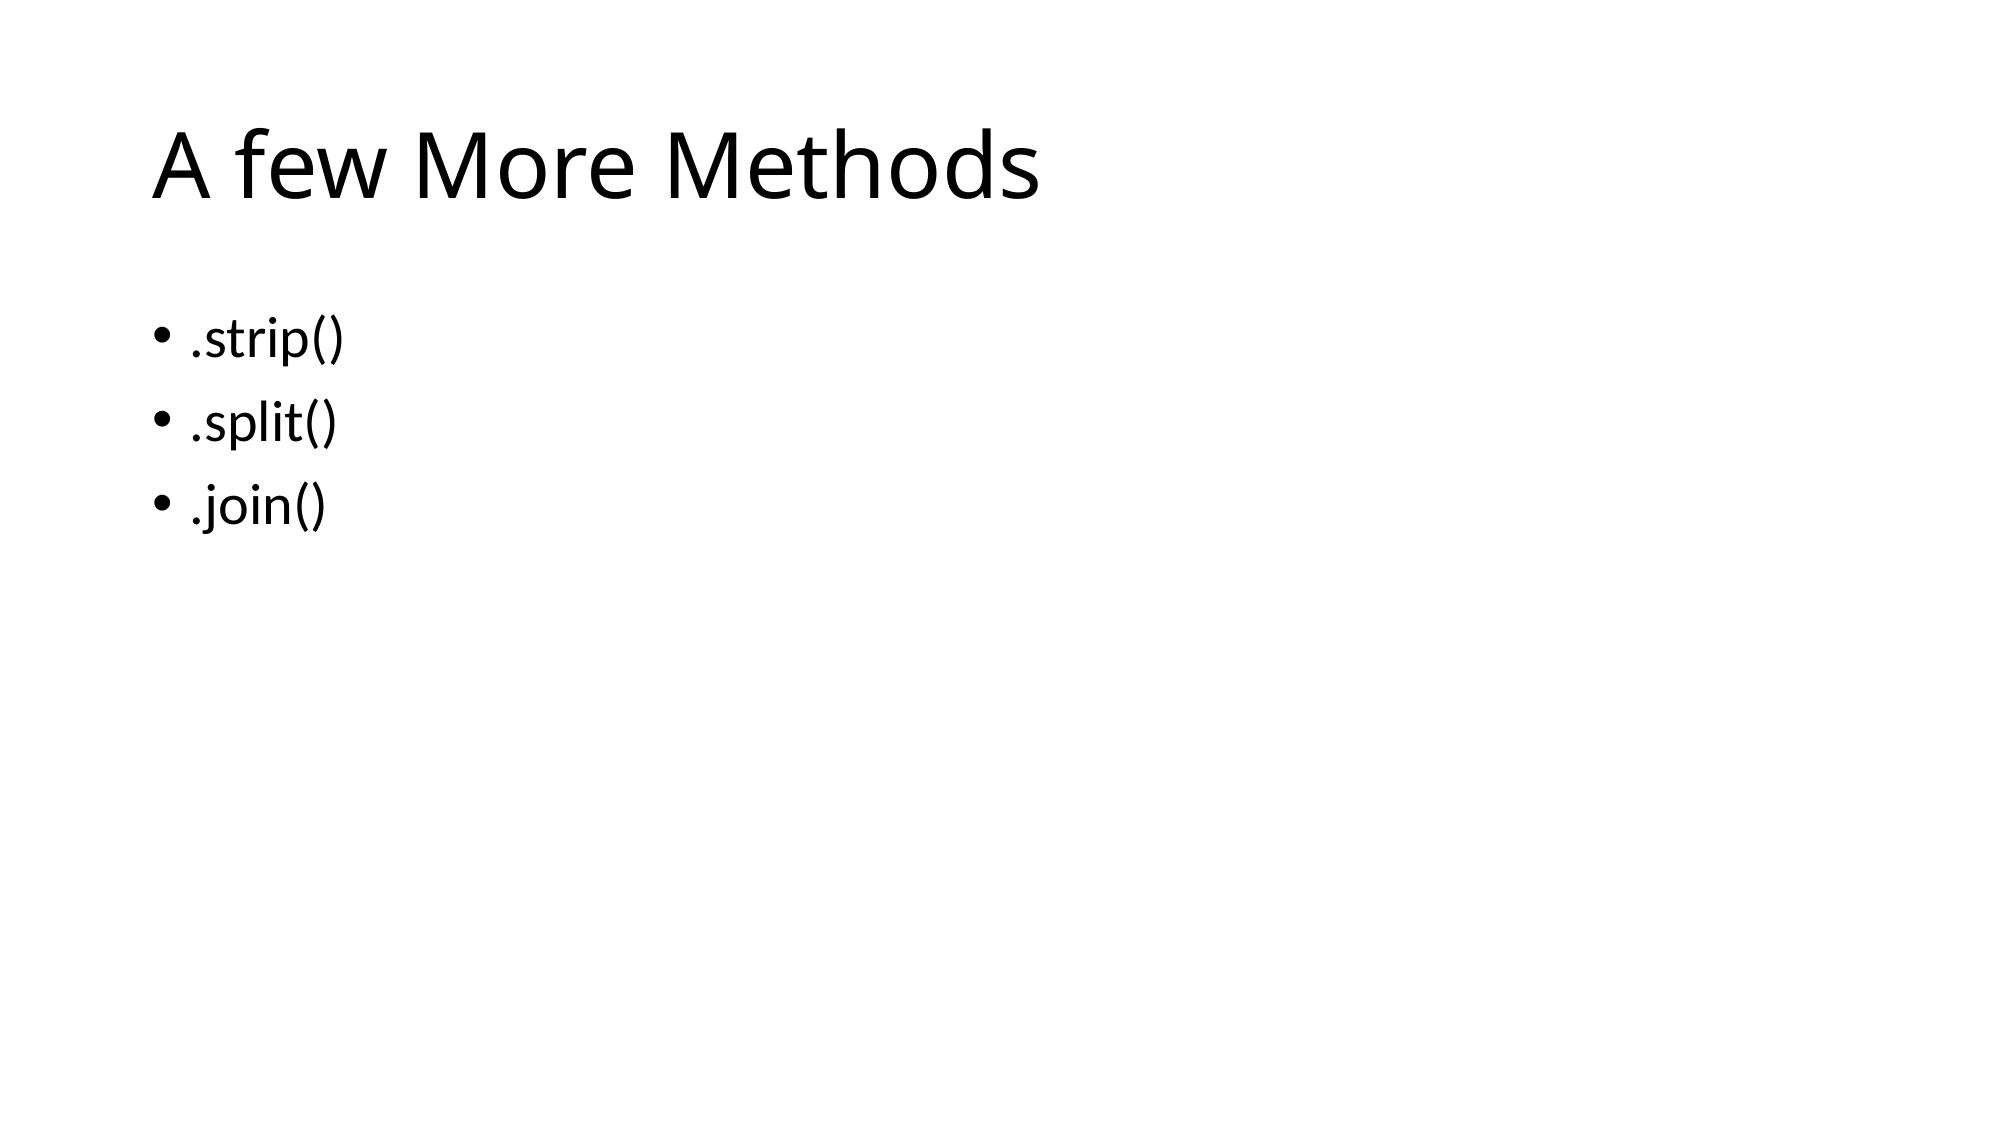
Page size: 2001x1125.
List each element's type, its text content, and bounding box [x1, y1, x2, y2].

title A few More Methods [137, 59, 1863, 278]
list .strip() .split() .join() [137, 299, 1863, 1014]
